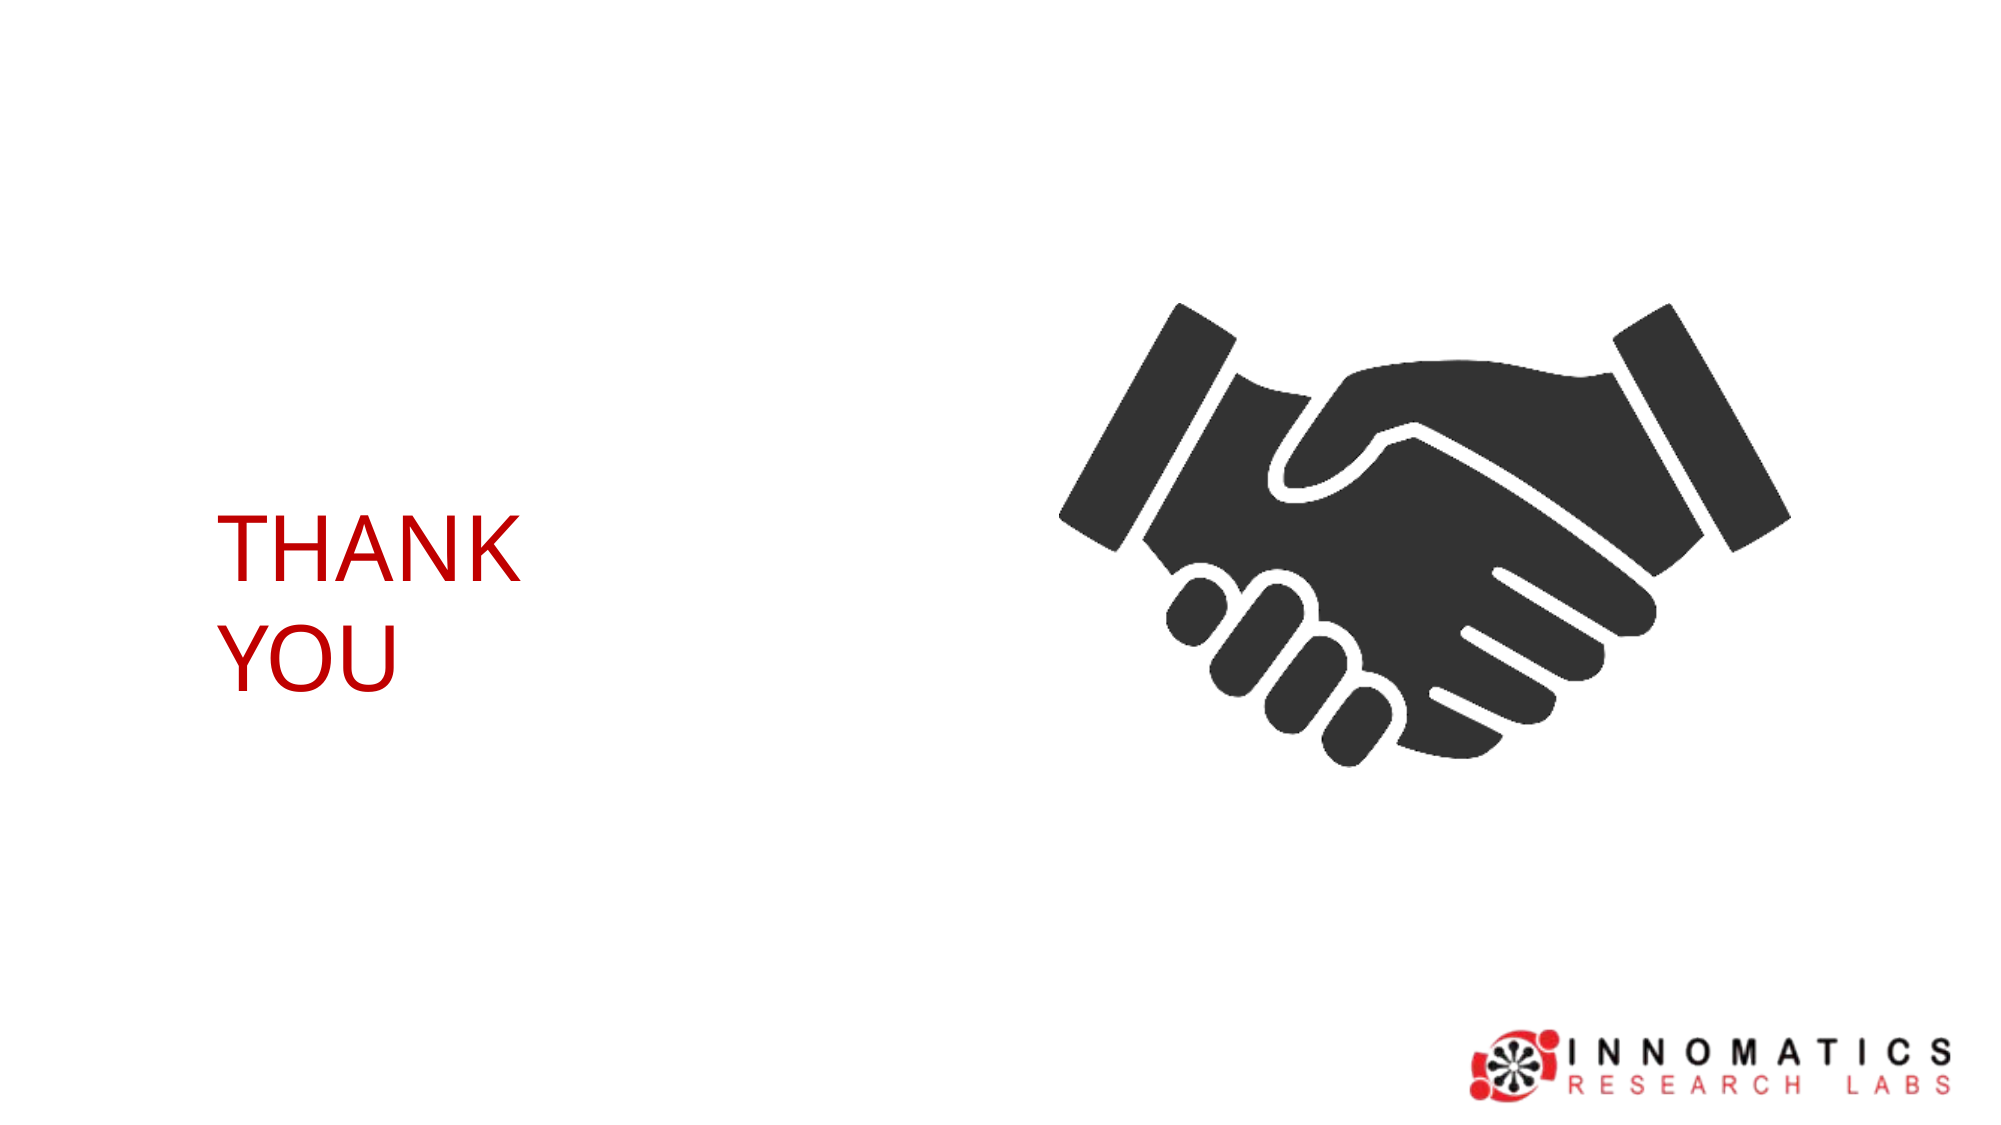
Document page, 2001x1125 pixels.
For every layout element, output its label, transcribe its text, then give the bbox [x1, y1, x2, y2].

title THANK YOU [215, 488, 716, 711]
picture [1059, 302, 1791, 768]
picture [1445, 1013, 1974, 1116]
